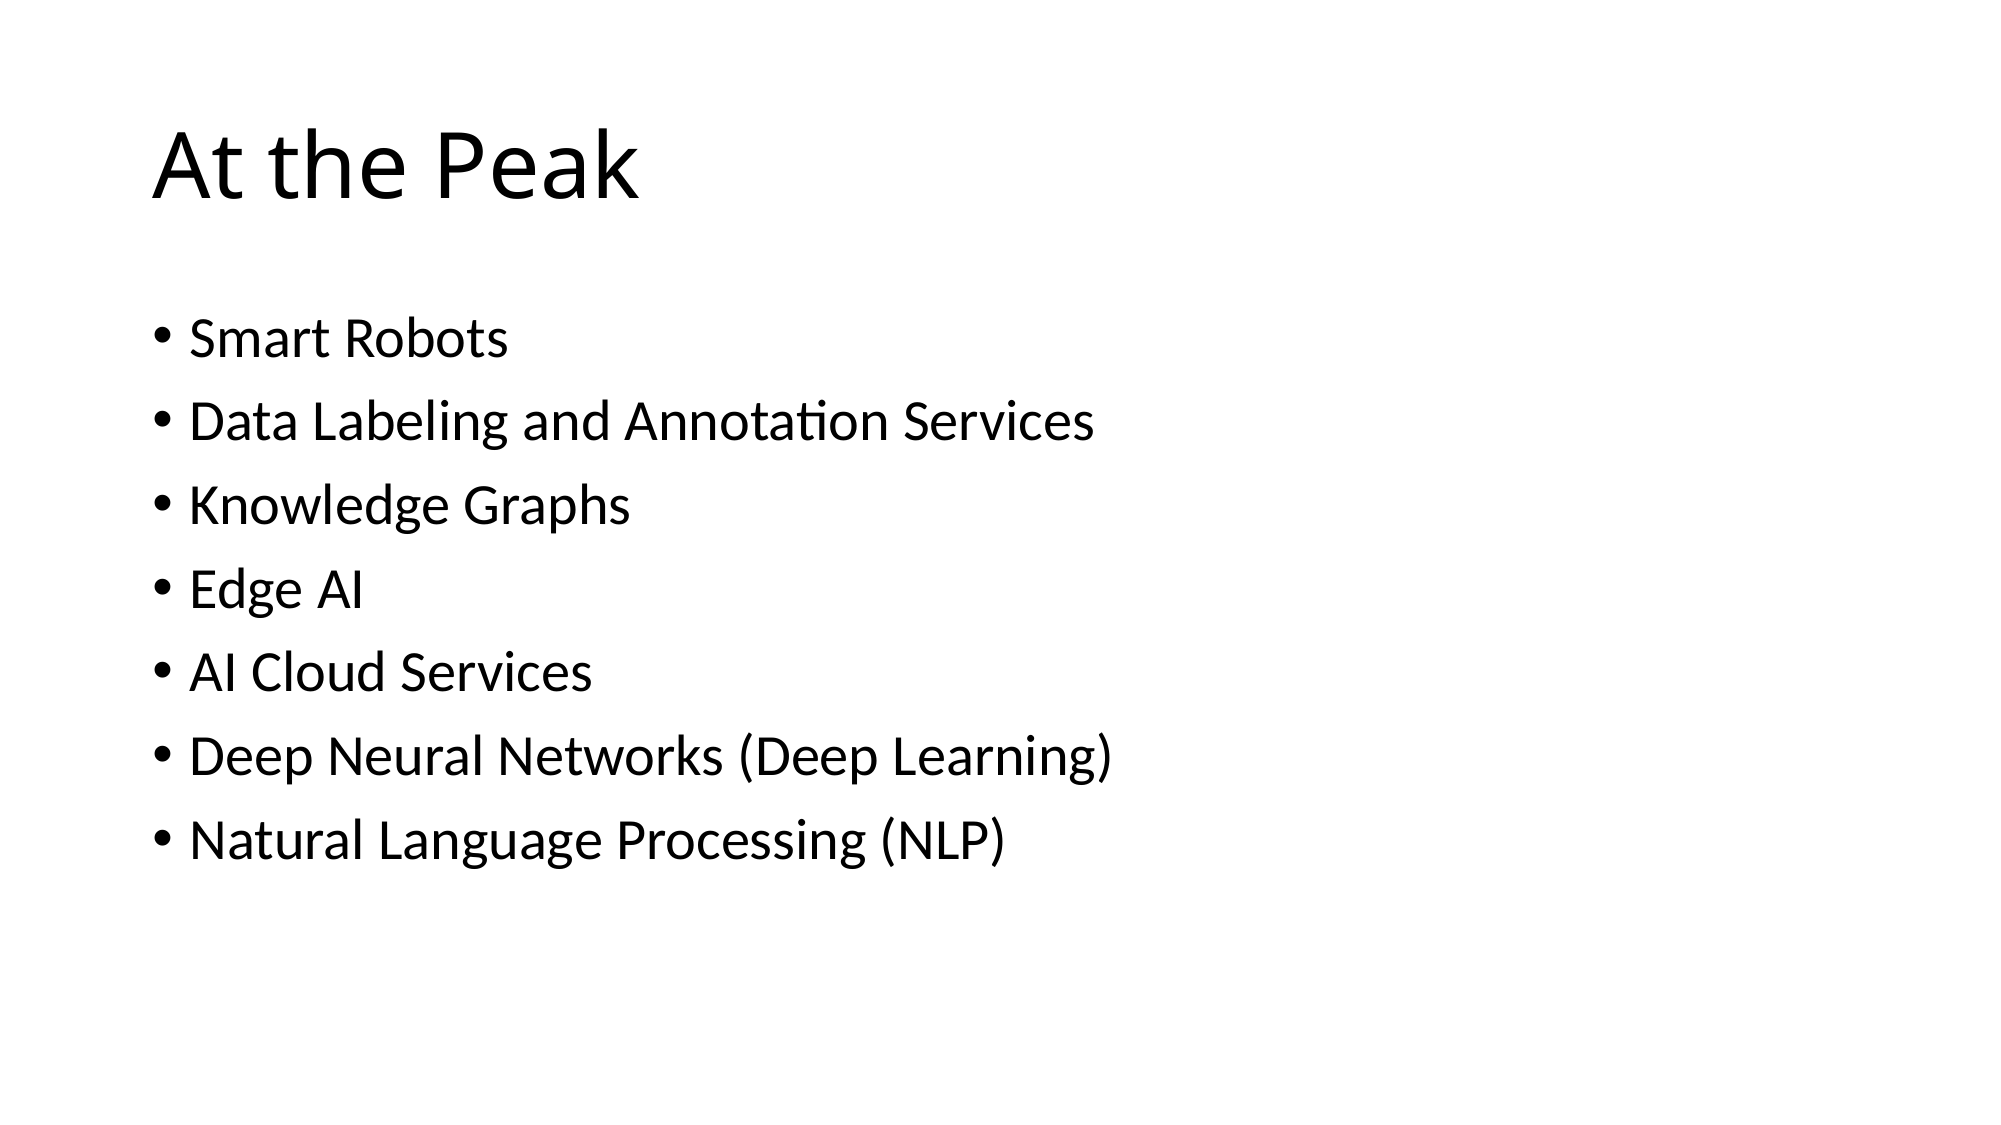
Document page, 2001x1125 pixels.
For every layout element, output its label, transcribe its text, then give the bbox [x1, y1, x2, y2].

list Smart Robots Data Labeling and Annotation Services Knowledge Graphs Edge AI AI Cloud Services Deep Neural Networks (Deep Learning) Natural Language Processing (NLP) [137, 299, 1863, 1014]
title At the Peak [137, 59, 1863, 278]
